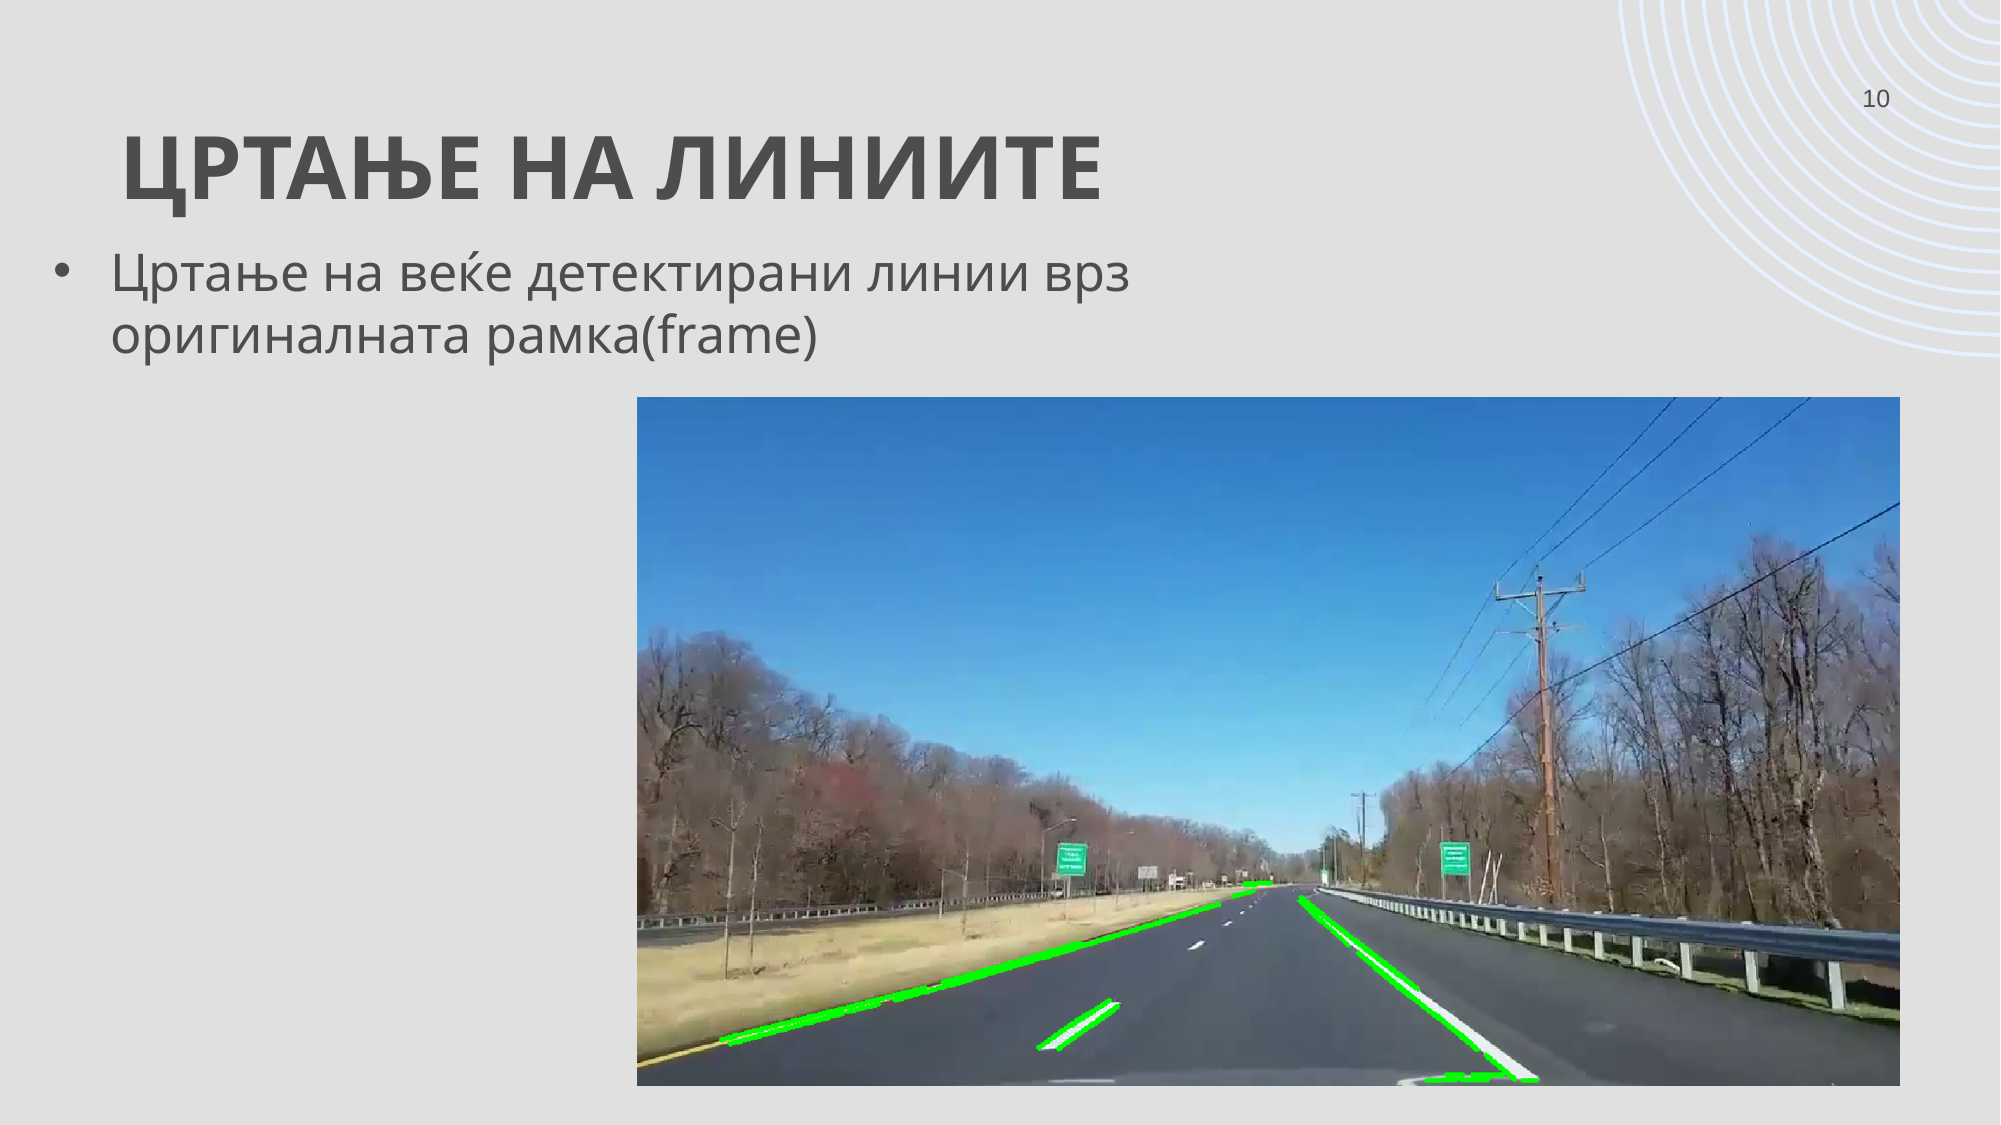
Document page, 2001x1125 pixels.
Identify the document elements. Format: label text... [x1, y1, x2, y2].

slide_number <number> [1795, 75, 1958, 120]
title Цртање на линиите [104, 43, 1508, 225]
list Цртање на веќе детектирани линии врз оригиналната рамка(frame) [38, 231, 1508, 413]
picture [636, 397, 1901, 1086]
